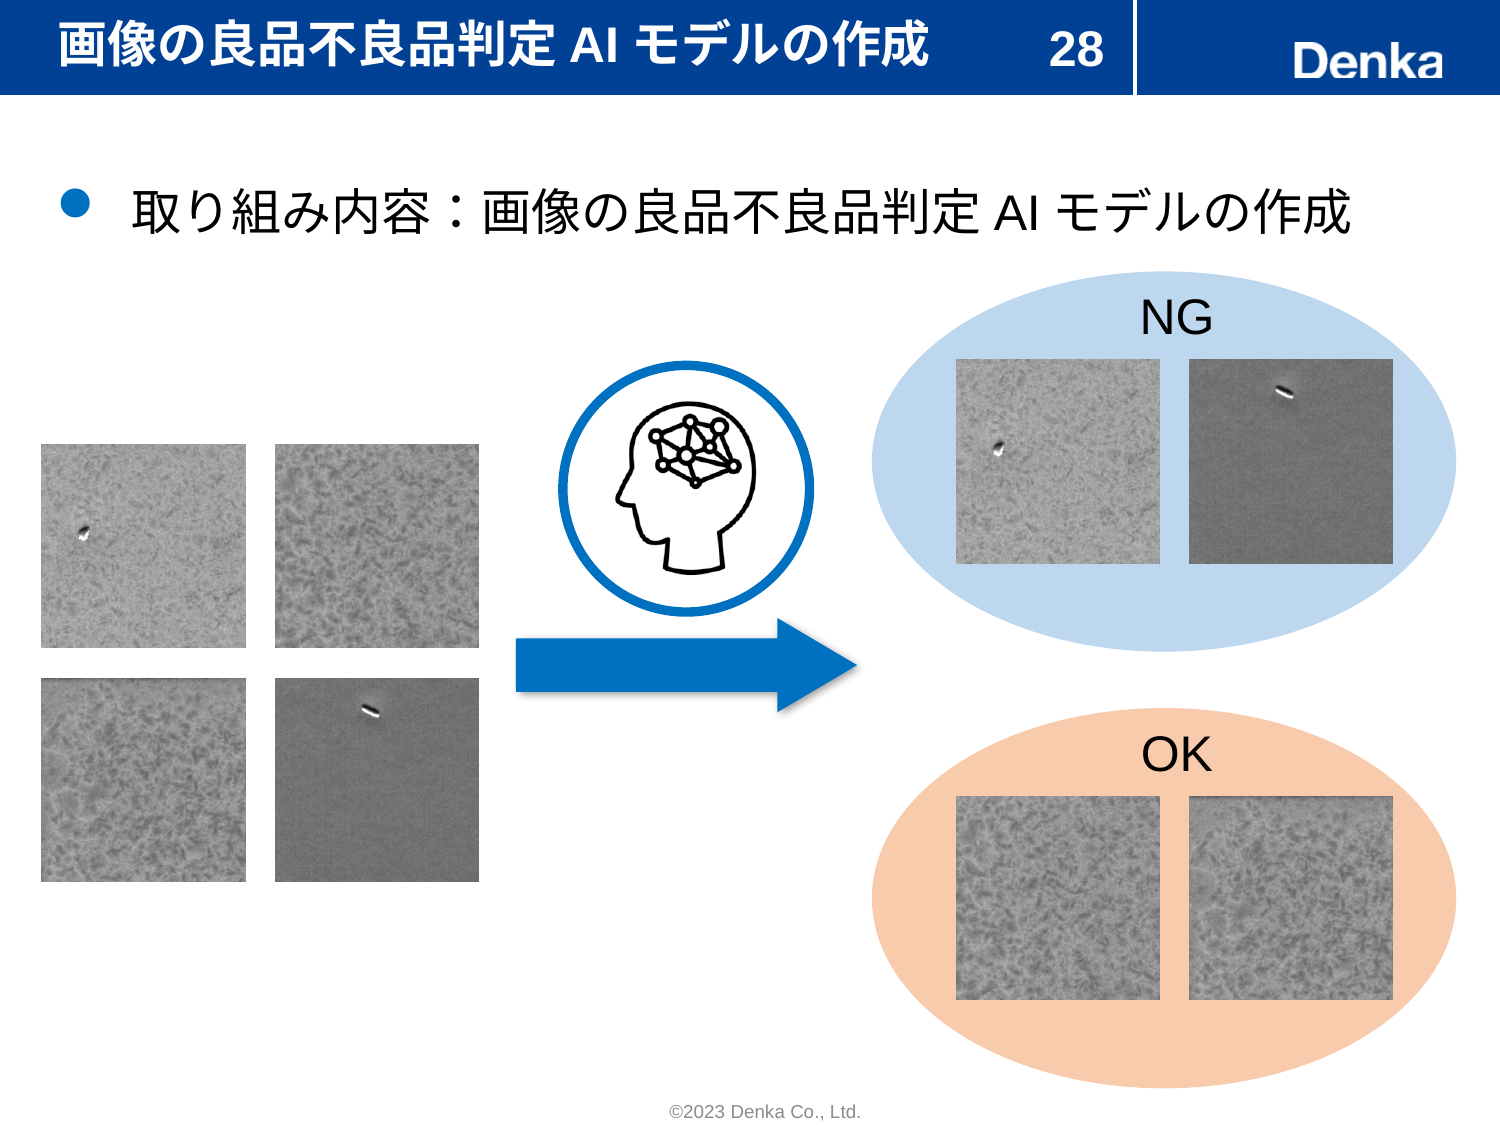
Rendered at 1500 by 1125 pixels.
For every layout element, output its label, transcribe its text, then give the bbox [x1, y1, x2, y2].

picture [275, 444, 479, 648]
picture [956, 359, 1160, 564]
text_box OK [1090, 714, 1264, 790]
picture [275, 678, 479, 883]
text_box [515, 618, 858, 713]
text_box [562, 365, 810, 613]
text_box 取り組み内容：画像の良品不良品判定AIモデルの作成 [41, 142, 1457, 248]
text_box [870, 270, 1458, 653]
picture [1189, 359, 1393, 564]
text_box NG [1090, 277, 1264, 353]
picture [41, 678, 246, 883]
text_box [870, 707, 1458, 1090]
title 画像の良品不良品判定AIモデルの作成 [41, 0, 1019, 95]
picture [1189, 796, 1393, 1000]
picture [956, 796, 1160, 1000]
picture [41, 444, 246, 648]
slide_number 28 [1026, 0, 1127, 95]
